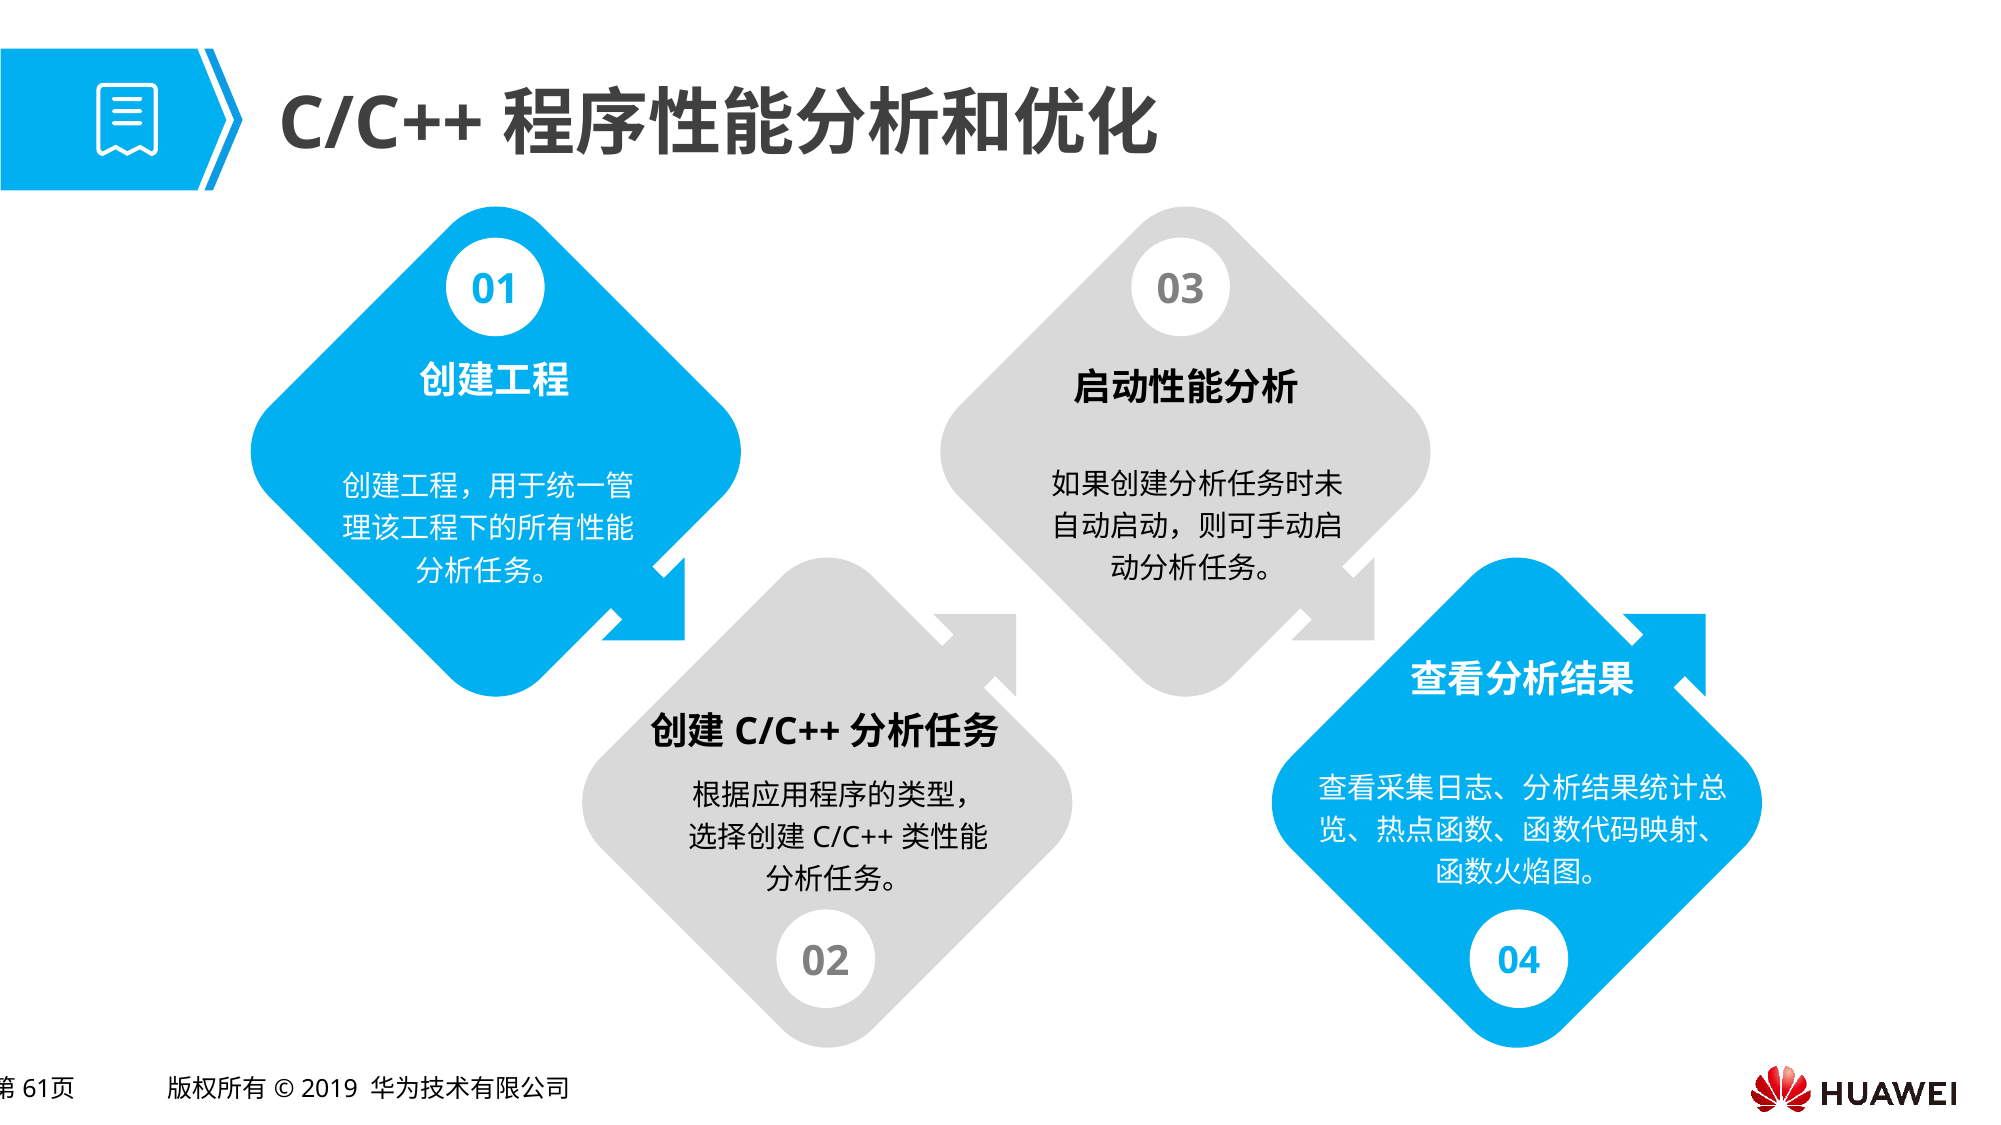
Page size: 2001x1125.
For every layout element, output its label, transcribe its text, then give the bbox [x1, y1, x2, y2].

picture [1751, 1066, 1956, 1112]
text_box [940, 206, 1431, 568]
text_box 根据应用程序的类型，选择创建C/C++类性能分析任务。 [670, 753, 1008, 912]
text_box [582, 738, 990, 1048]
text_box [1756, 775, 1762, 830]
text_box 03 [1131, 237, 1230, 337]
text_box [1301, 681, 1732, 746]
text_box 启动性能分析 [1030, 355, 1343, 440]
text_box 02 [776, 912, 876, 1009]
text_box [1008, 734, 1073, 894]
text_box 查看采集日志、分析结果统计总览、热点函数、函数代码映射、函数火焰图。 [1290, 746, 1756, 904]
text_box [1346, 904, 1688, 1048]
text_box 创建工程，用于统一管理该工程下的所有性能分析任务。 [314, 442, 663, 606]
text_box [1062, 557, 1375, 697]
text_box [1400, 557, 1706, 697]
text_box [250, 206, 741, 556]
title C/C++程序性能分析和优化 [261, 67, 1875, 173]
text_box [658, 557, 1017, 700]
text_box [1271, 758, 1290, 848]
text_box 01 [446, 237, 545, 337]
text_box 04 [1469, 909, 1569, 1009]
text_box [378, 557, 685, 697]
text_box 如果创建分析任务时未自动启动，则可手动启动分析任务。 [1030, 442, 1367, 600]
text_box 查看分析结果 [1366, 647, 1680, 731]
text_box 创建C/C++分析任务 [620, 700, 1031, 784]
text_box 创建工程 [368, 348, 622, 432]
